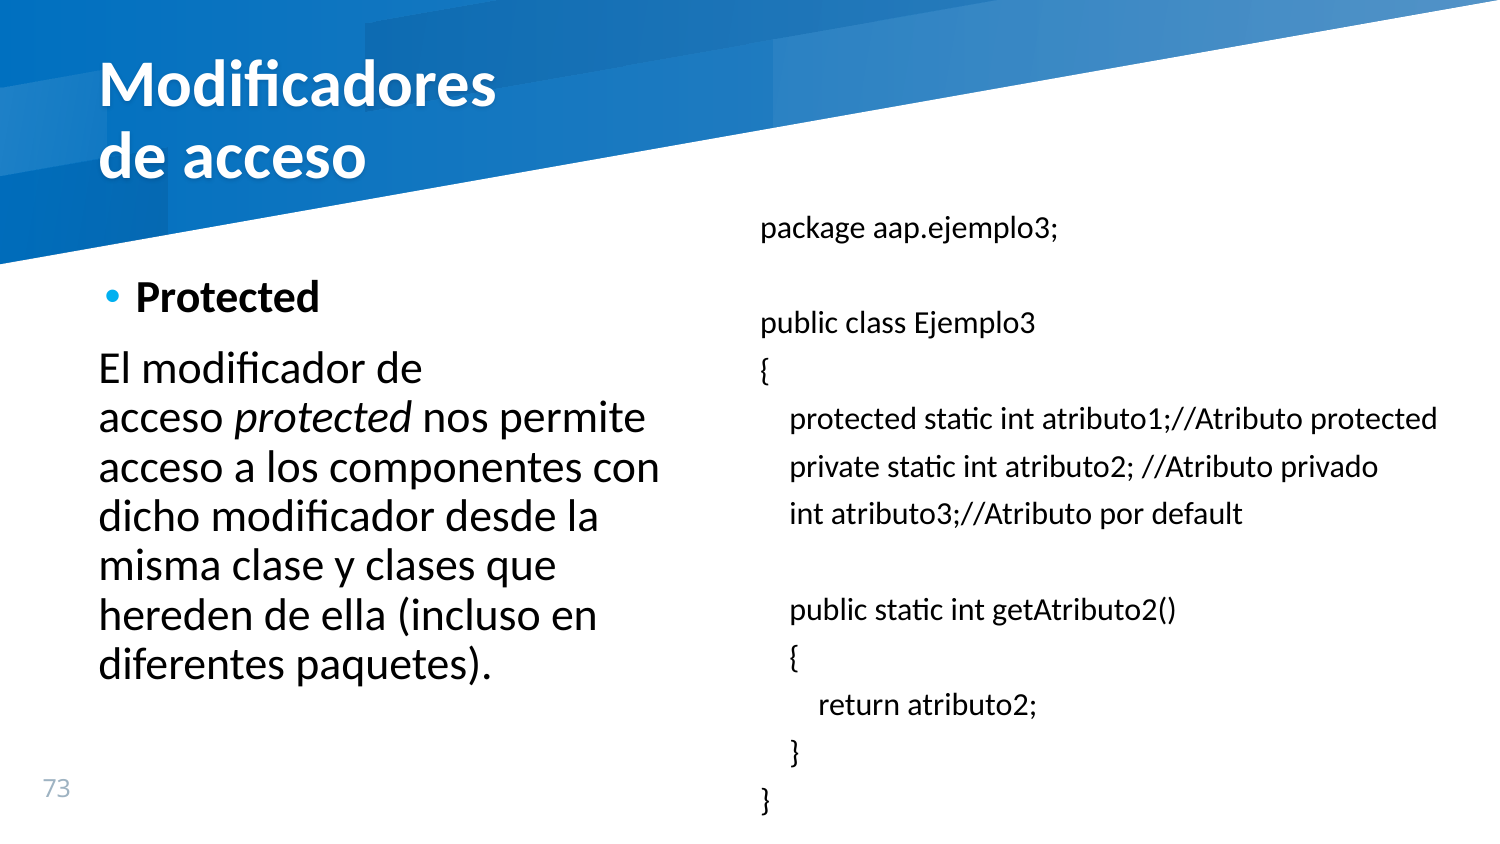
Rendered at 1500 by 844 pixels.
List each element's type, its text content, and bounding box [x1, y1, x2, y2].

list package aap.ejemplo3; public class Ejemplo3 { protected static int atributo1;//Atributo protected private static int atributo2; //Atributo privado int atributo3;//Atributo por default public static int getAtributo2() { return atributo2; } } [745, 150, 1500, 628]
slide_number 73 [42, 766, 122, 807]
title Modificadores de acceso [83, 39, 545, 203]
list Protected El modificador de acceso protected nos permite acceso a los componentes con dicho modificador desde la misma clase y clases que hereden de ella (incluso en diferentes paquetes). [83, 265, 718, 744]
